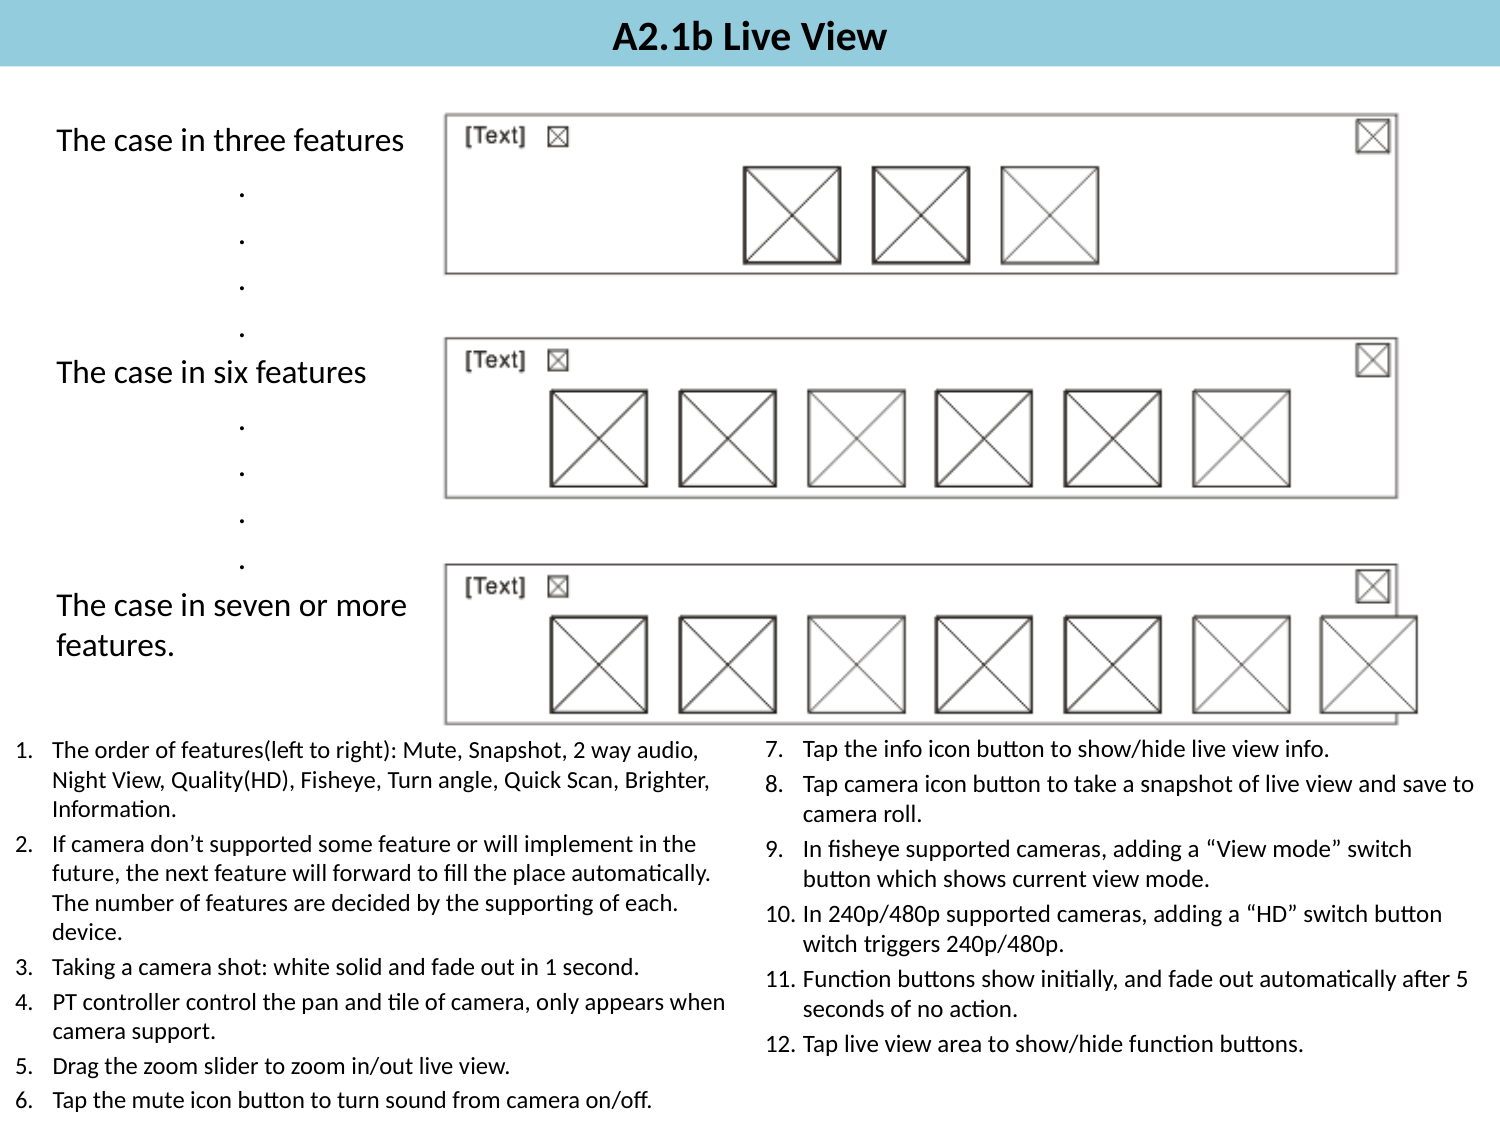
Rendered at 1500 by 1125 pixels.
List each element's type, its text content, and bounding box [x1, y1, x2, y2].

picture [418, 100, 1442, 739]
list The order of features(left to right): Mute, Snapshot, 2 way audio, Night View, Quality(HD), Fisheye, Turn angle, Quick Scan, Brighter, Information. If camera don’t supported some feature or will implement in the future, the next feature will forward to fill the place automatically. The number of features are decided by the supporting of each. device. Taking a camera shot: white solid and fade out in 1 second. PT controller control the pan and tile of camera, only appears when camera support. Drag the zoom slider to zoom in/out live view. Tap the mute icon button to turn sound from camera on/off. [0, 726, 750, 1125]
text_box Tap the info icon button to show/hide live view info. Tap camera icon button to take a snapshot of live view and save to camera roll. In fisheye supported cameras, adding a “View mode” switch button which shows current view mode. In 240p/480p supported cameras, adding a “HD” switch button witch triggers 240p/480p. Function buttons show initially, and fade out automatically after 5 seconds of no action. Tap live view area to show/hide function buttons. [749, 725, 1500, 1124]
title A2.1b Live View [0, 0, 1500, 67]
text_box The case in three features . . . . The case in six features . . . . The case in seven or more features. [41, 110, 413, 739]
